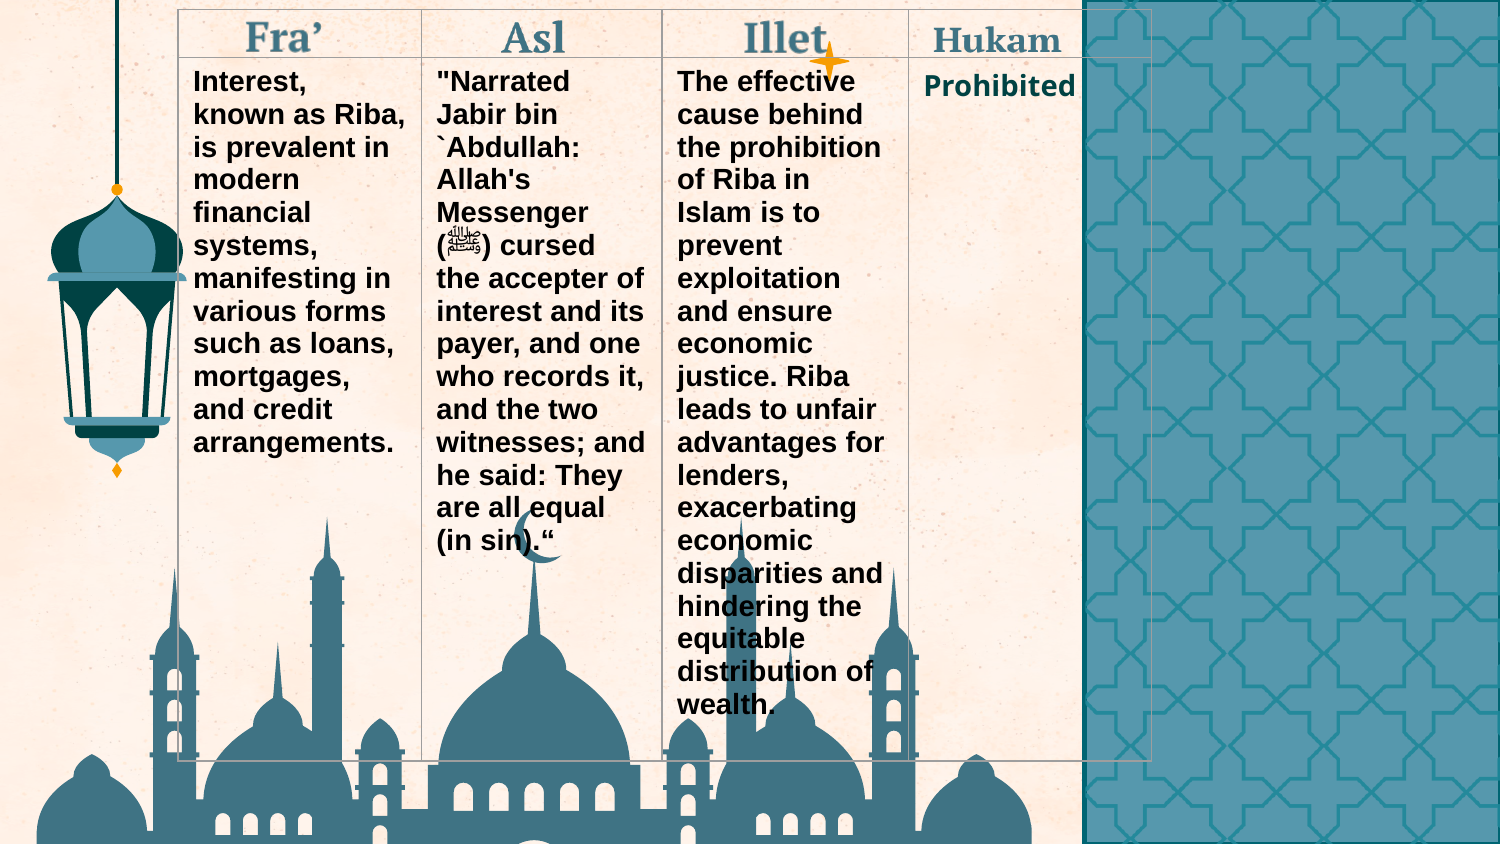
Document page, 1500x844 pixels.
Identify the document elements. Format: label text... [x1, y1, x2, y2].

picture [475, 0, 591, 90]
picture [910, 0, 1500, 844]
table_header [179, 10, 214, 57]
table_header [1086, 10, 1151, 57]
picture [717, 0, 853, 89]
table_cell "Narrated Jabir bin `Abdullah: Allah's Messenger (ﷺ) cursed the accepter of interest and its payer, and one who records it, and the two witnesses; and he said: They are all equal (in sin).“ [422, 58, 661, 760]
table_header [422, 10, 470, 57]
table_cell Prohibited [909, 58, 1151, 760]
table_cell The effective cause behind the prohibition of Riba in Islam is to prevent exploitation and ensure economic justice. Riba leads to unfair advantages for lenders, exacerbating economic disparities and hindering the equitable distribution of wealth. [663, 58, 908, 760]
table_header [857, 10, 908, 57]
table_header [663, 10, 712, 57]
table_header [595, 10, 661, 57]
table_header [353, 10, 421, 57]
picture [219, 0, 349, 89]
table_cell Interest, known as Riba, is prevalent in modern financial systems, manifesting in various forms such as loans, mortgages, and credit arrangements. [179, 58, 421, 760]
